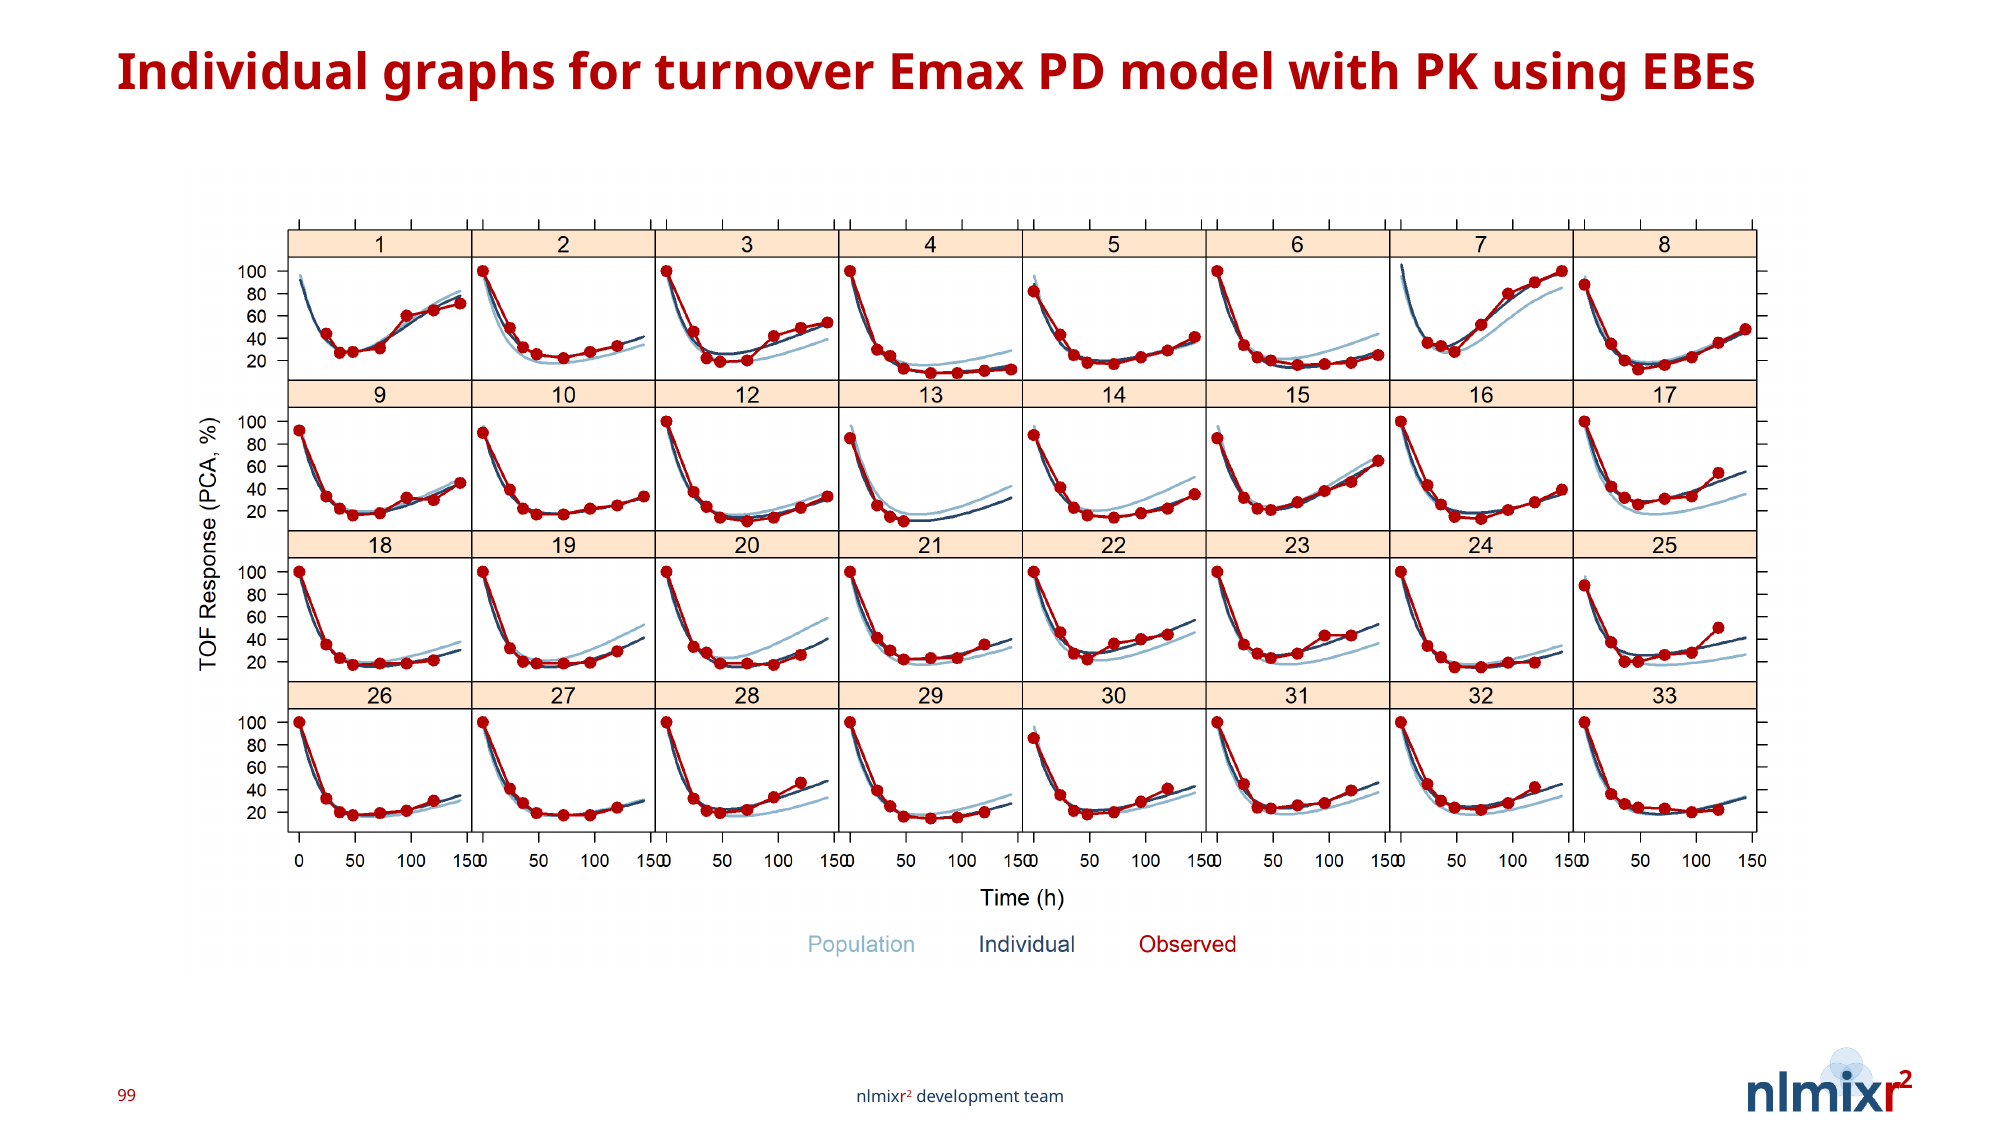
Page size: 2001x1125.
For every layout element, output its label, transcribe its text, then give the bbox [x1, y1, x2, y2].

slide_number 99 [102, 1076, 276, 1115]
picture [187, 164, 1811, 978]
title Individual graphs for turnover Emax PD model with PK using EBEs [102, 18, 1898, 181]
footer nlmixr2 development team [354, 1076, 1567, 1115]
picture [1738, 1036, 1910, 1123]
